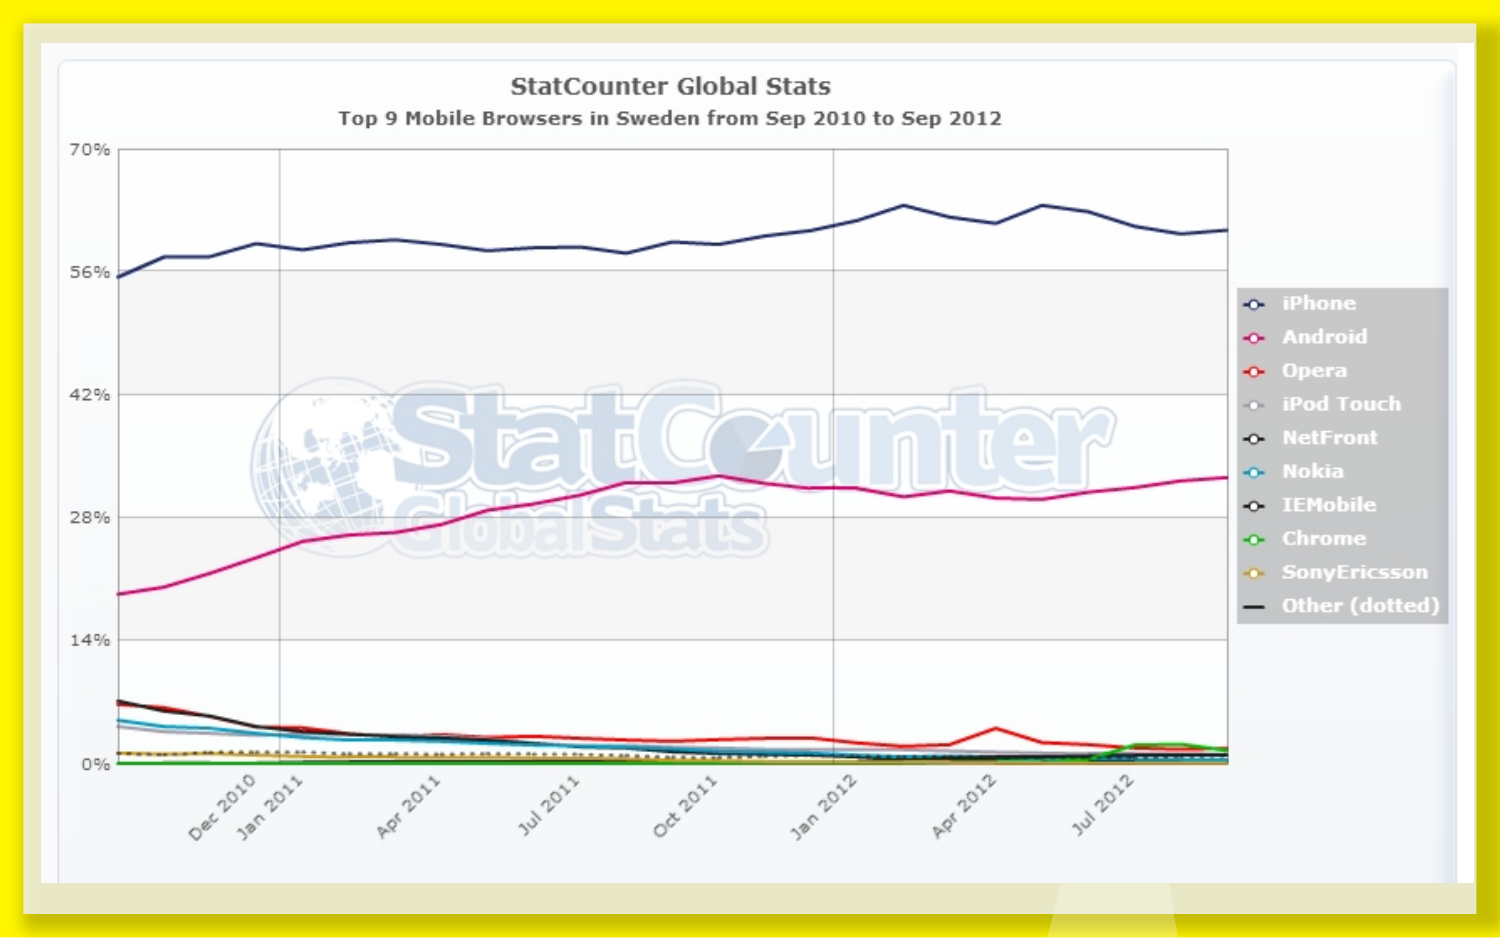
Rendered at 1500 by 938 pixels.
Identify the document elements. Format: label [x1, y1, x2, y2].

picture [40, 43, 1474, 883]
